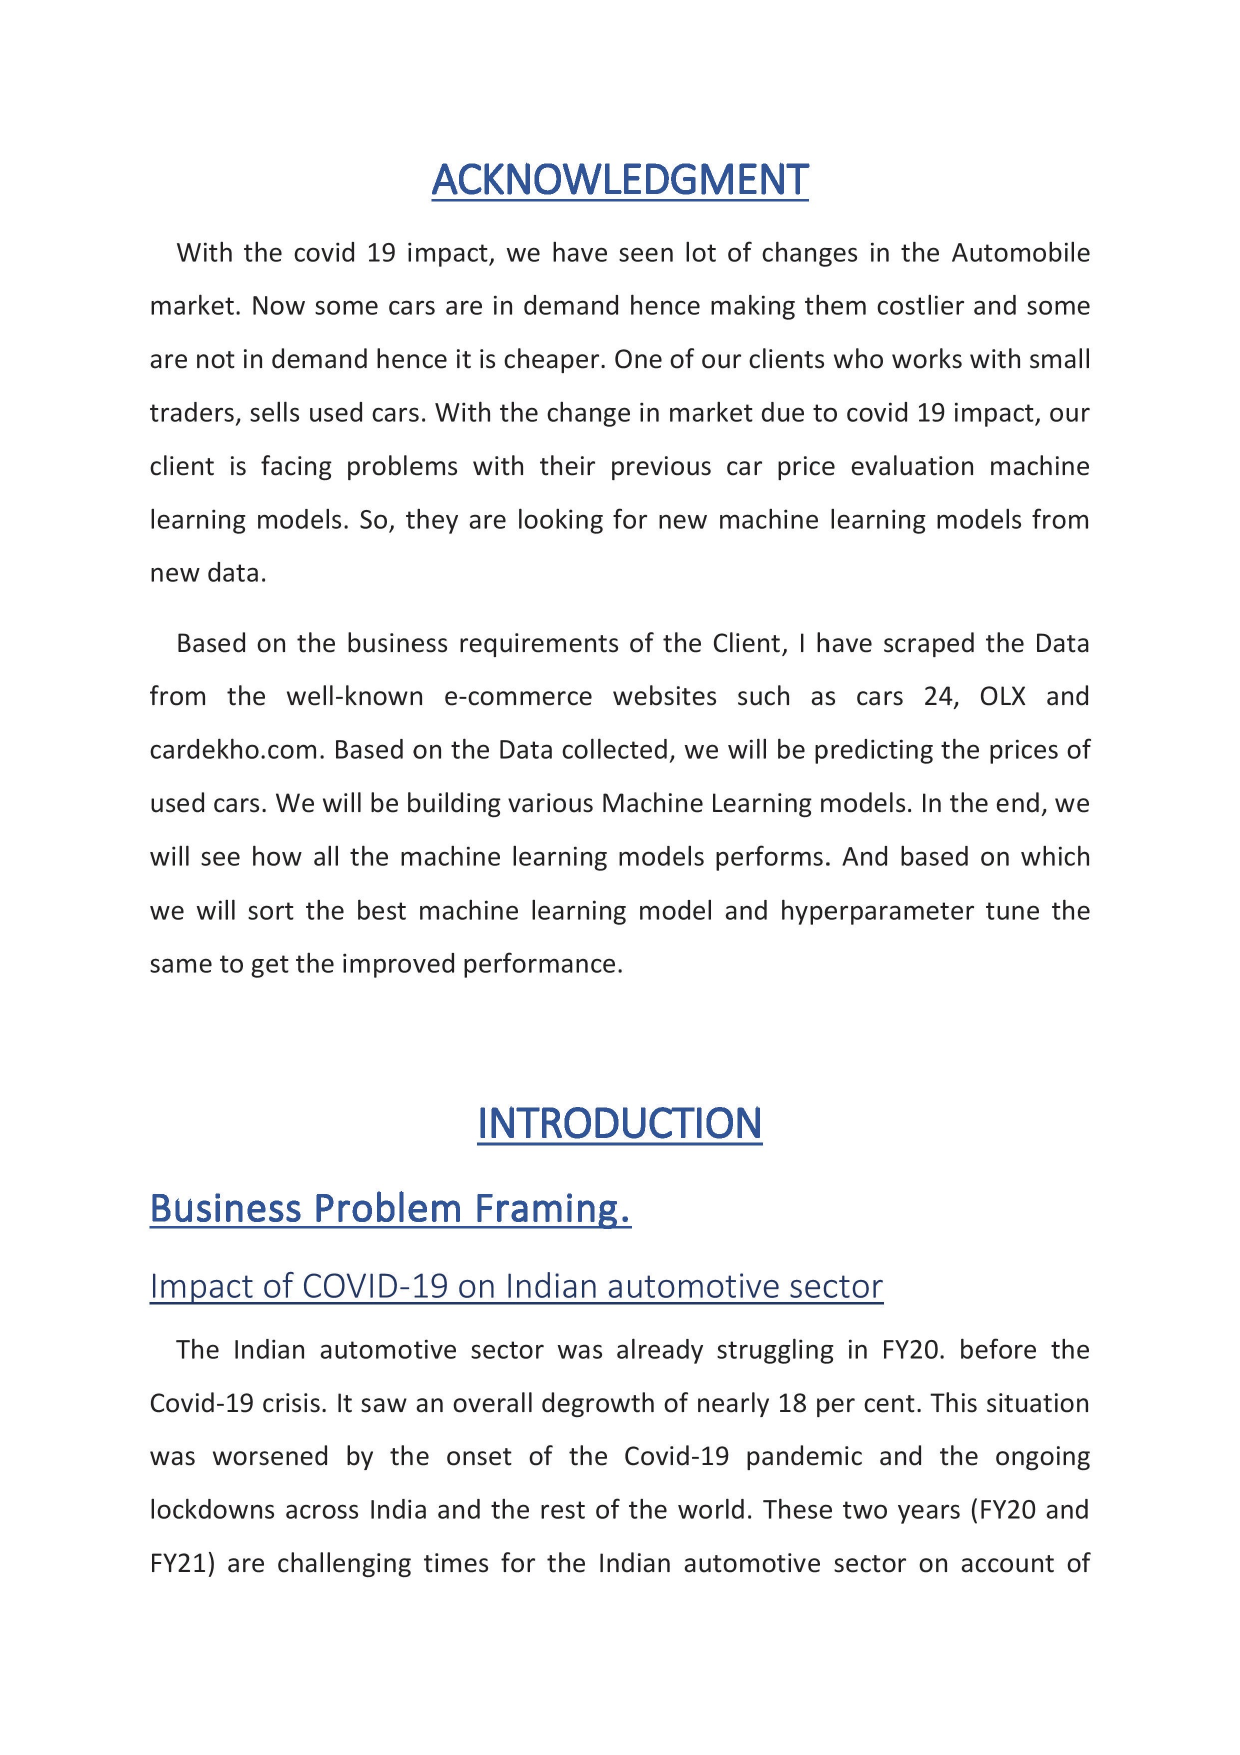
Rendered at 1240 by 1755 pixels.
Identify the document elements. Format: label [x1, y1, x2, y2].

text_box [0, 0, 1240, 1754]
